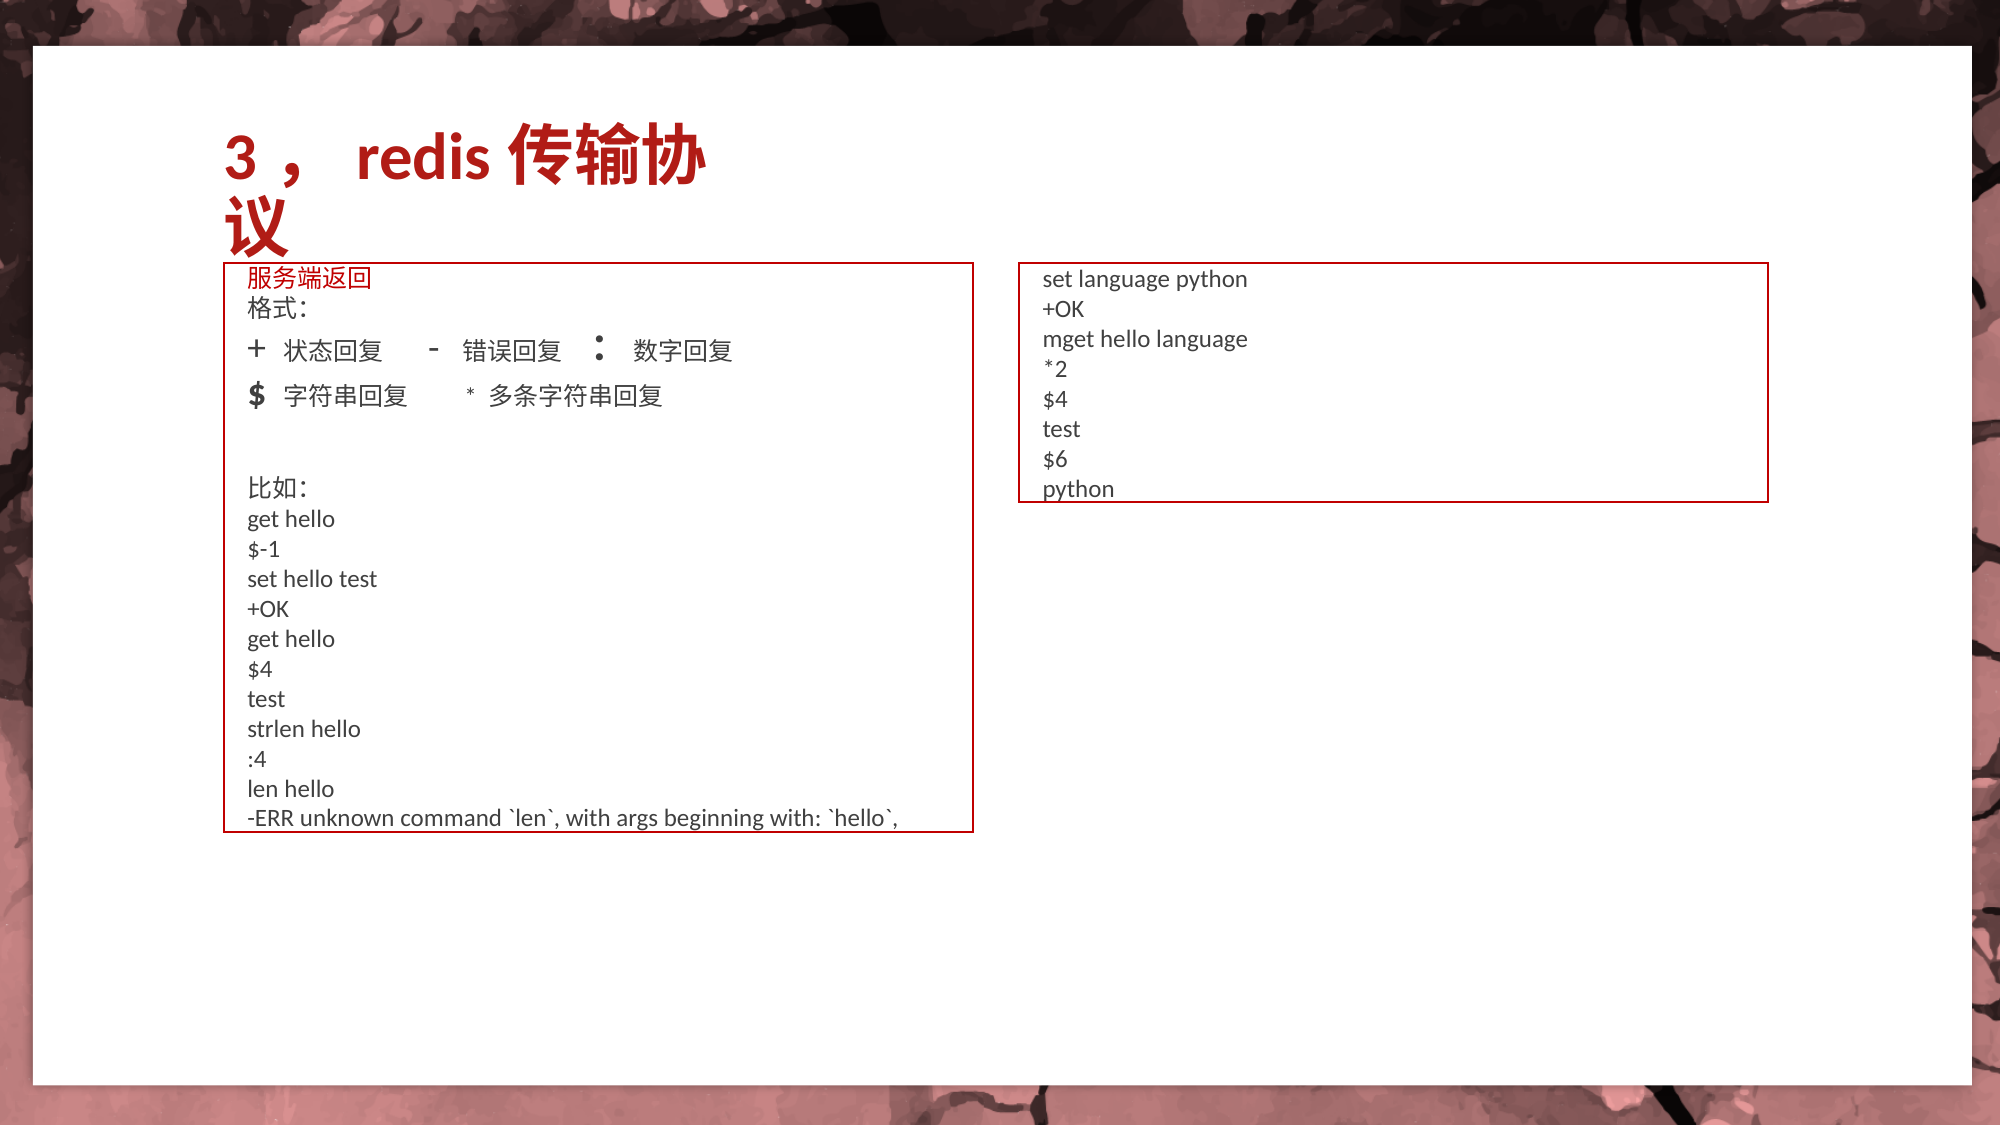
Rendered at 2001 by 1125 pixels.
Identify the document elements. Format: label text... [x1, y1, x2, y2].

text_box 服务端返回 格式： + 状态回复 - 错误回复 ： 数字回复 $ 字符串回复 * 多条字符串回复 比如： get hello $-1 set hello test +OK get hello $4 test strlen hello :4 len hello -ERR unknown command `len`, with args beginning with: `hello`, [223, 262, 974, 833]
text_box set language python +OK mget hello language *2 $4 test $6 python [1018, 262, 1769, 503]
text_box 3，redis传输协议 [223, 121, 745, 266]
